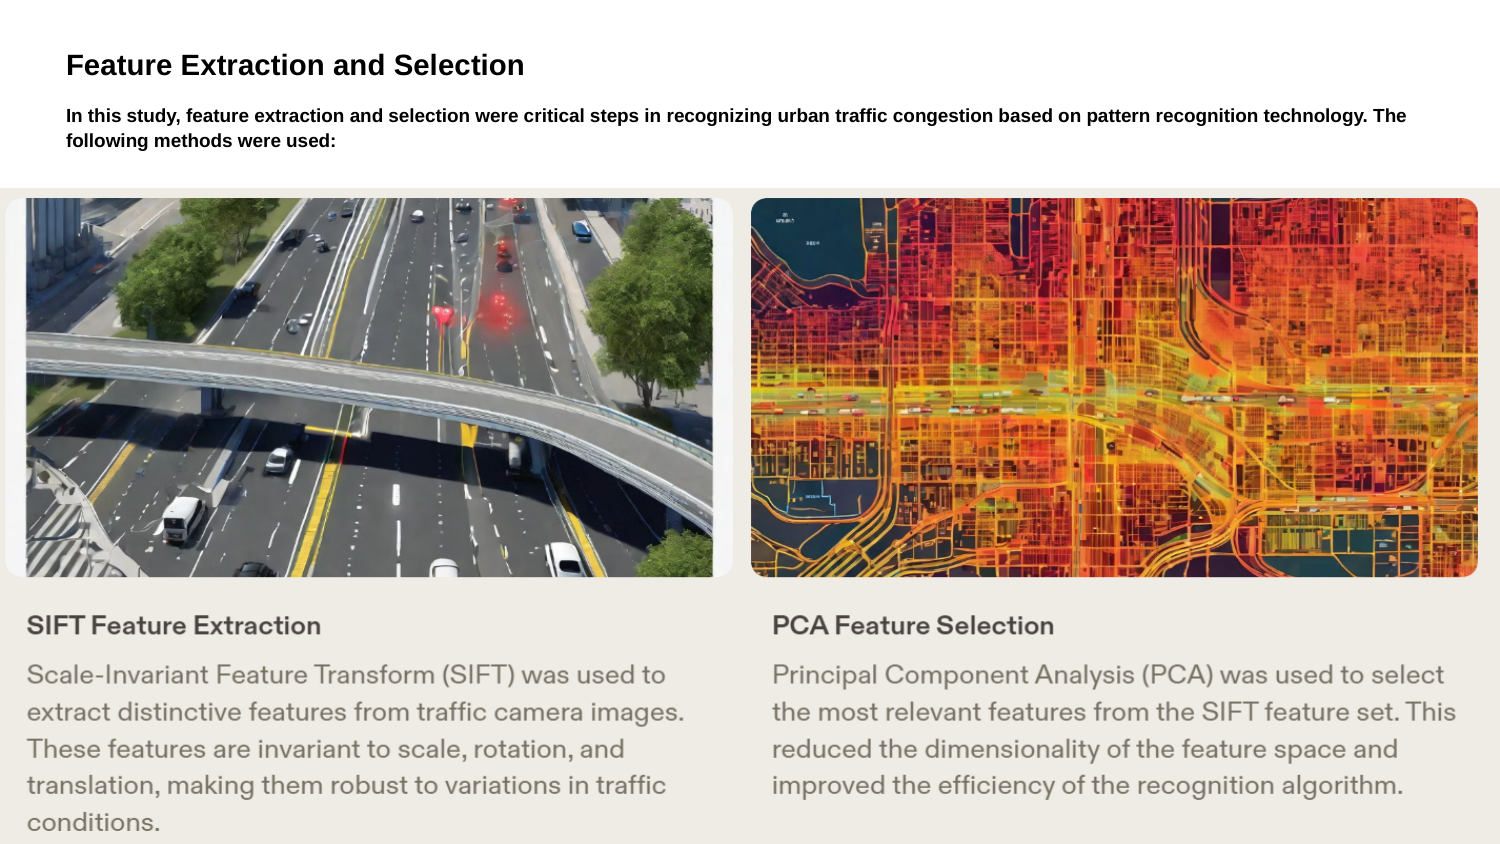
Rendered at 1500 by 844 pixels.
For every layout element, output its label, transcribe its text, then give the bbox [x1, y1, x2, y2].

title Feature Extraction and Selection In this study, feature extraction and selection were critical steps in recognizing urban traffic congestion based on pattern recognition technology. The following methods were used: [51, 28, 1449, 167]
picture [0, 188, 1500, 844]
